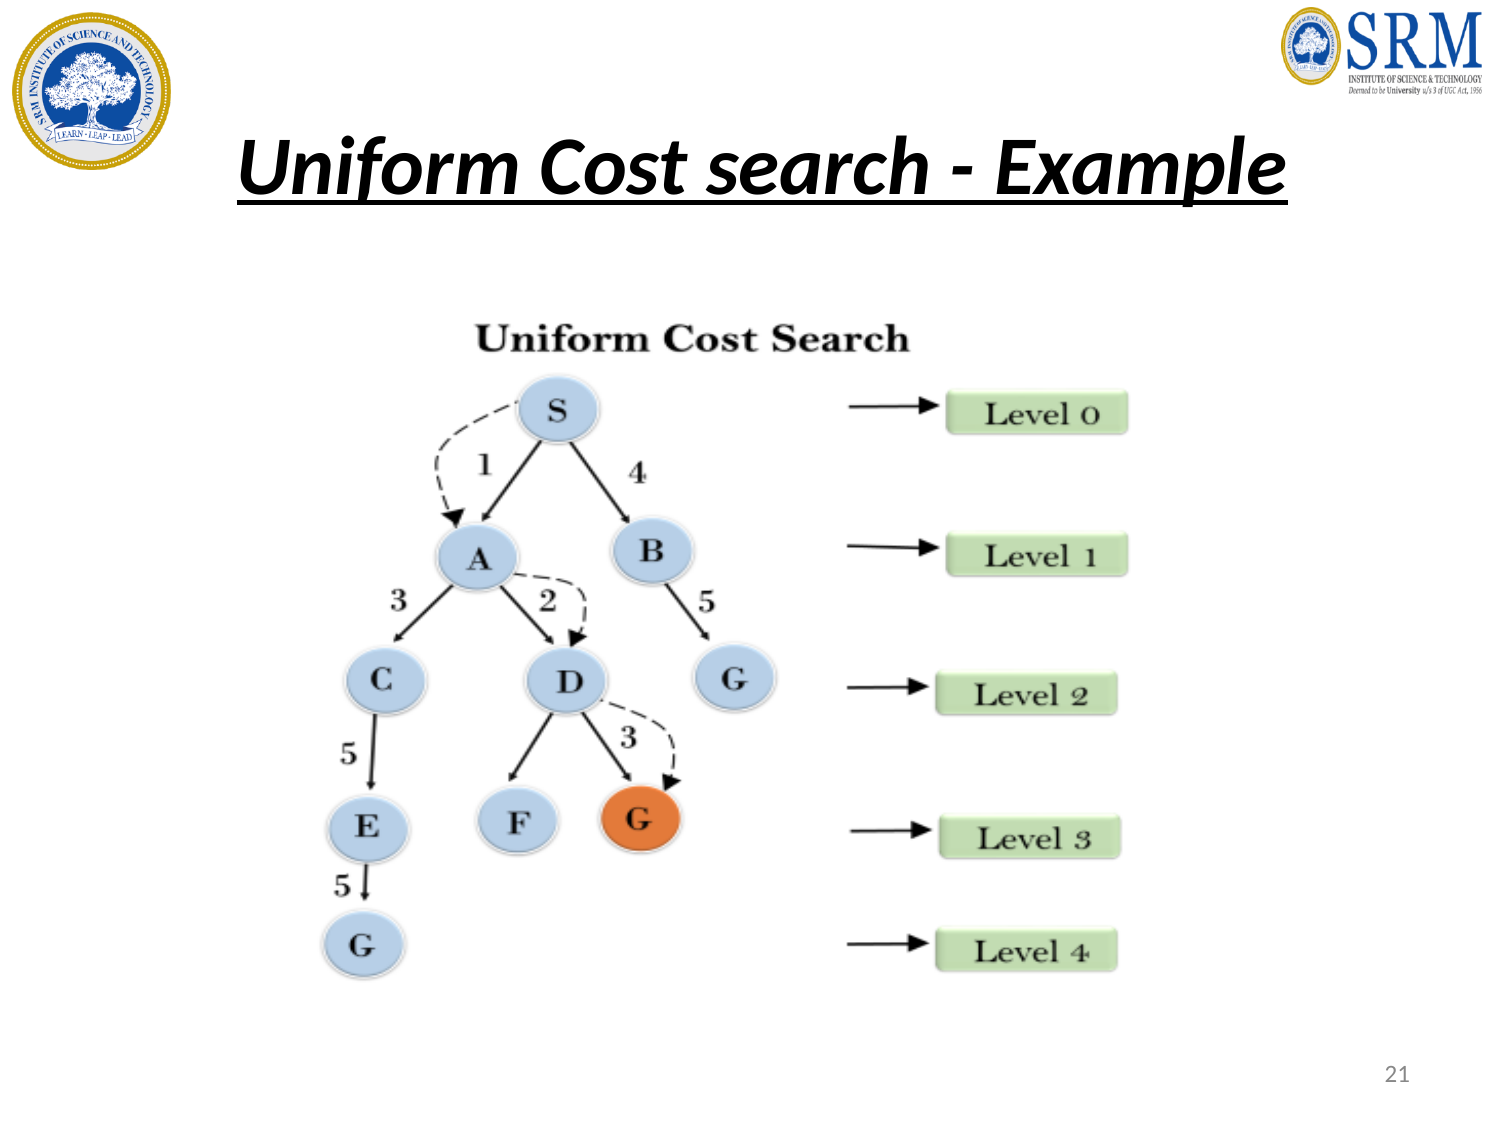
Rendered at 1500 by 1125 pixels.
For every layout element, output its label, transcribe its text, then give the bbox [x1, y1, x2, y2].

title Uniform Cost search - Example [125, 41, 1400, 281]
picture [12, 12, 171, 171]
picture [1281, 7, 1482, 95]
picture [192, 307, 1219, 1001]
slide_number ‹#› [1074, 1042, 1425, 1103]
